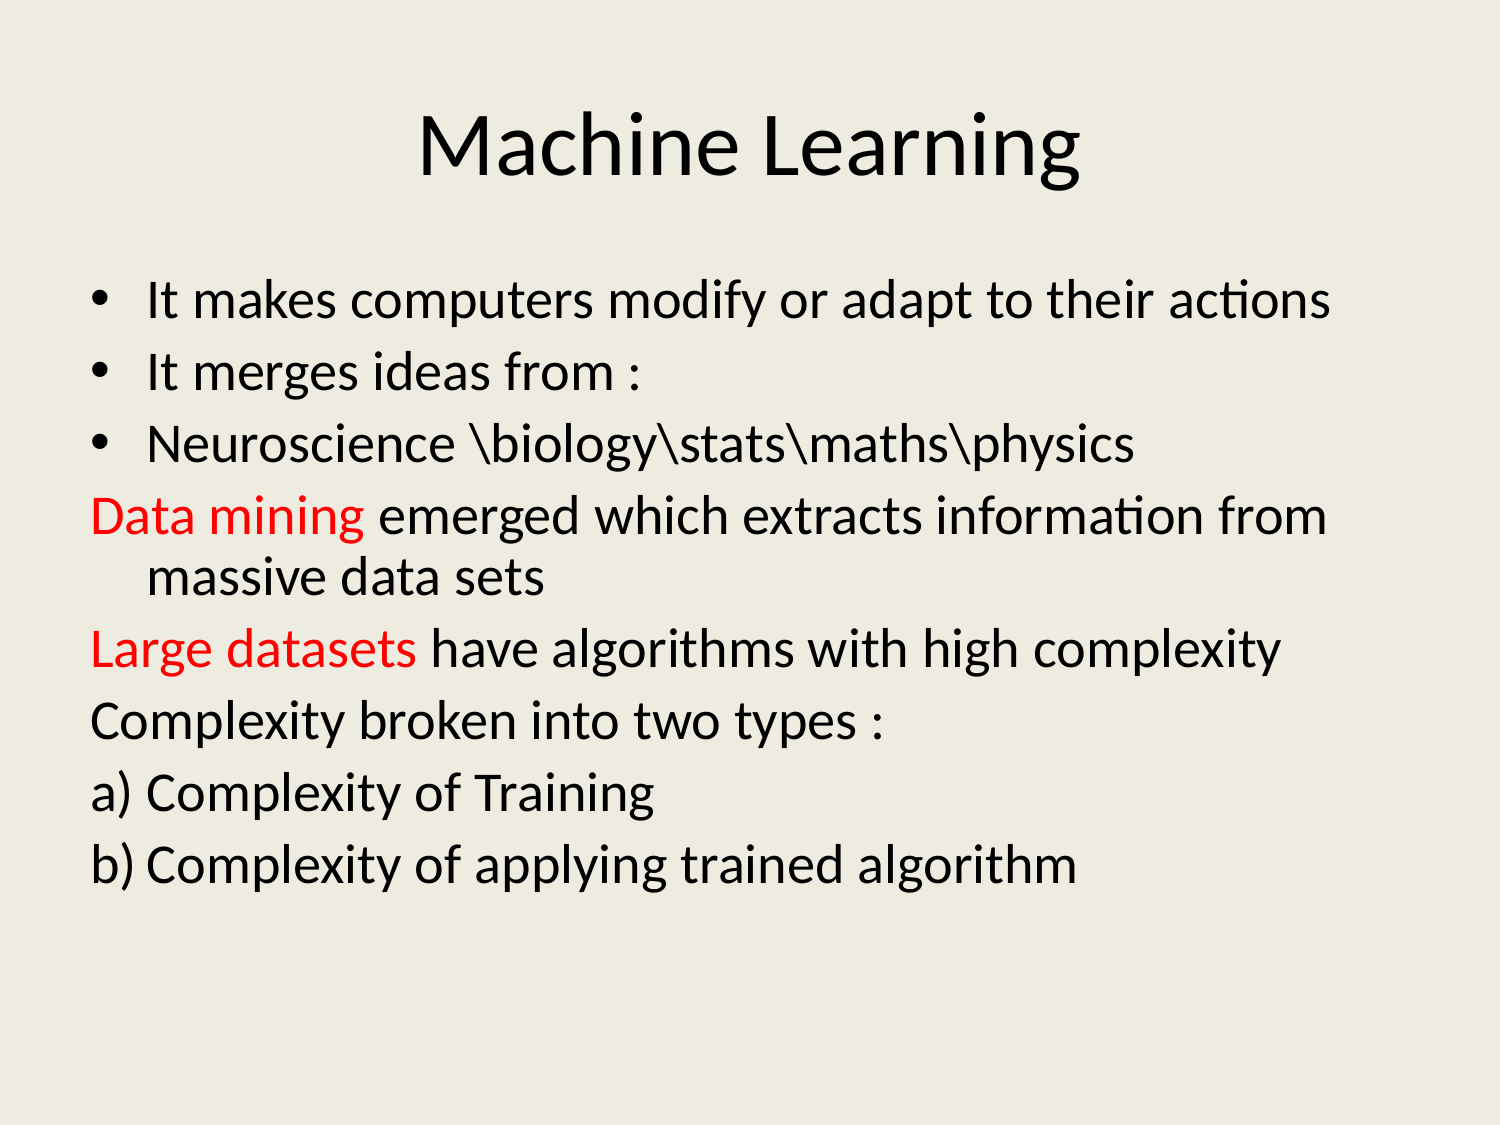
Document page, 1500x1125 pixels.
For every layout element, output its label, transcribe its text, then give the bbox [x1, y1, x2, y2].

title Machine Learning [75, 45, 1425, 233]
list It makes computers modify or adapt to their actions It merges ideas from : Neuroscience \biology\stats\maths\physics Data mining emerged which extracts information from massive data sets Large datasets have algorithms with high complexity Complexity broken into two types : Complexity of Training Complexity of applying trained algorithm [75, 262, 1425, 1005]
